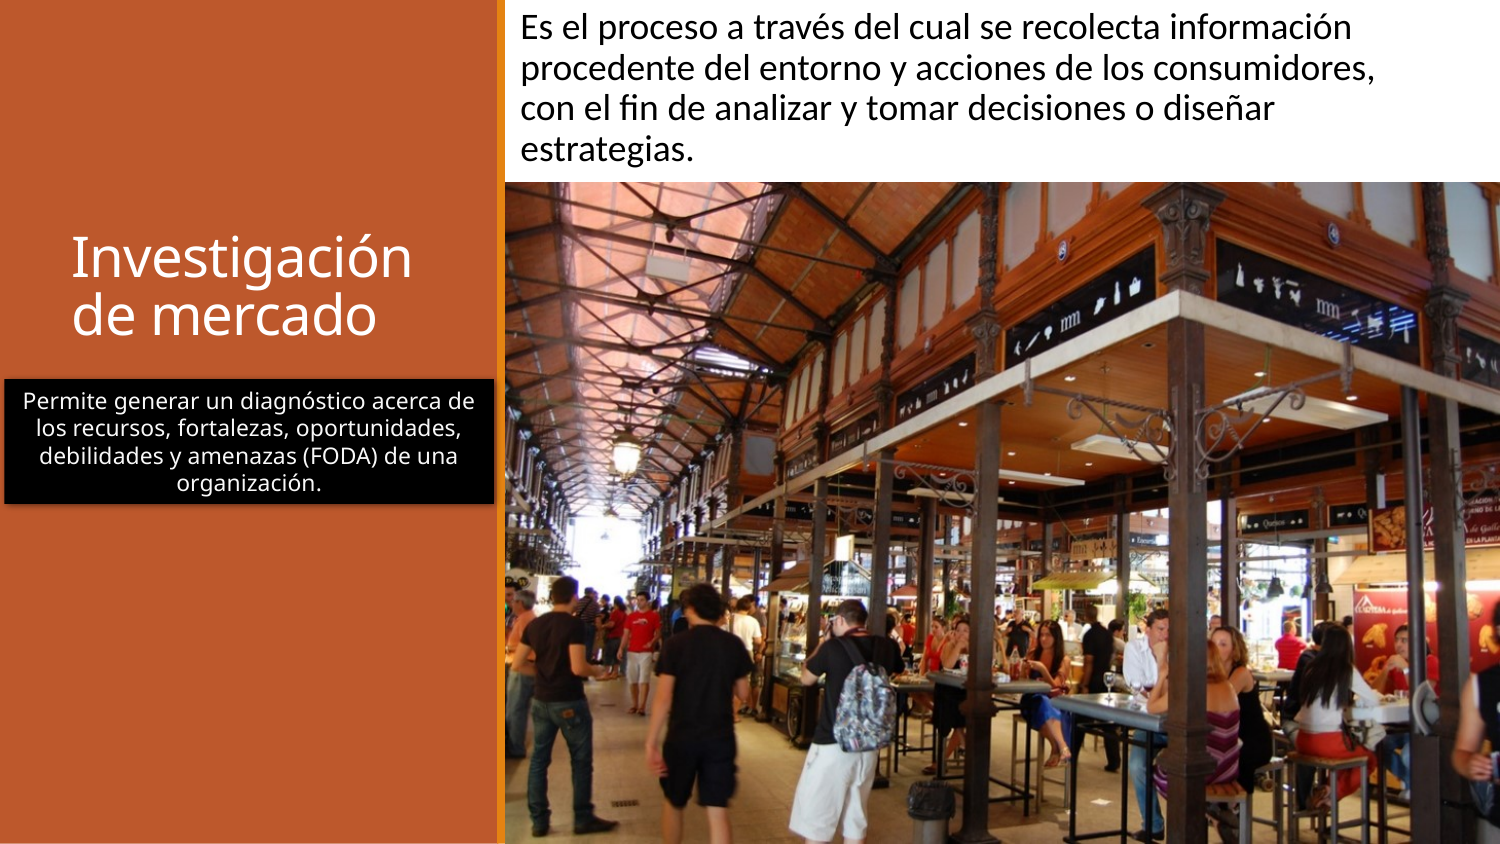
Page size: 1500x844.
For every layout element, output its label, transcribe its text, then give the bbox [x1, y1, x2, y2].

picture [504, 181, 1500, 844]
text_box Permite generar un diagnóstico acerca de los recursos, fortalezas, oportunidades, debilidades y amenazas (FODA) de una organización. [4, 378, 494, 504]
title Investigación de mercado [56, 73, 451, 355]
list Es el proceso a través del cual se recolecta información procedente del entorno y acciones de los consumidores, con el fin de analizar y tomar decisiones o diseñar estrategias. [505, 0, 1438, 180]
